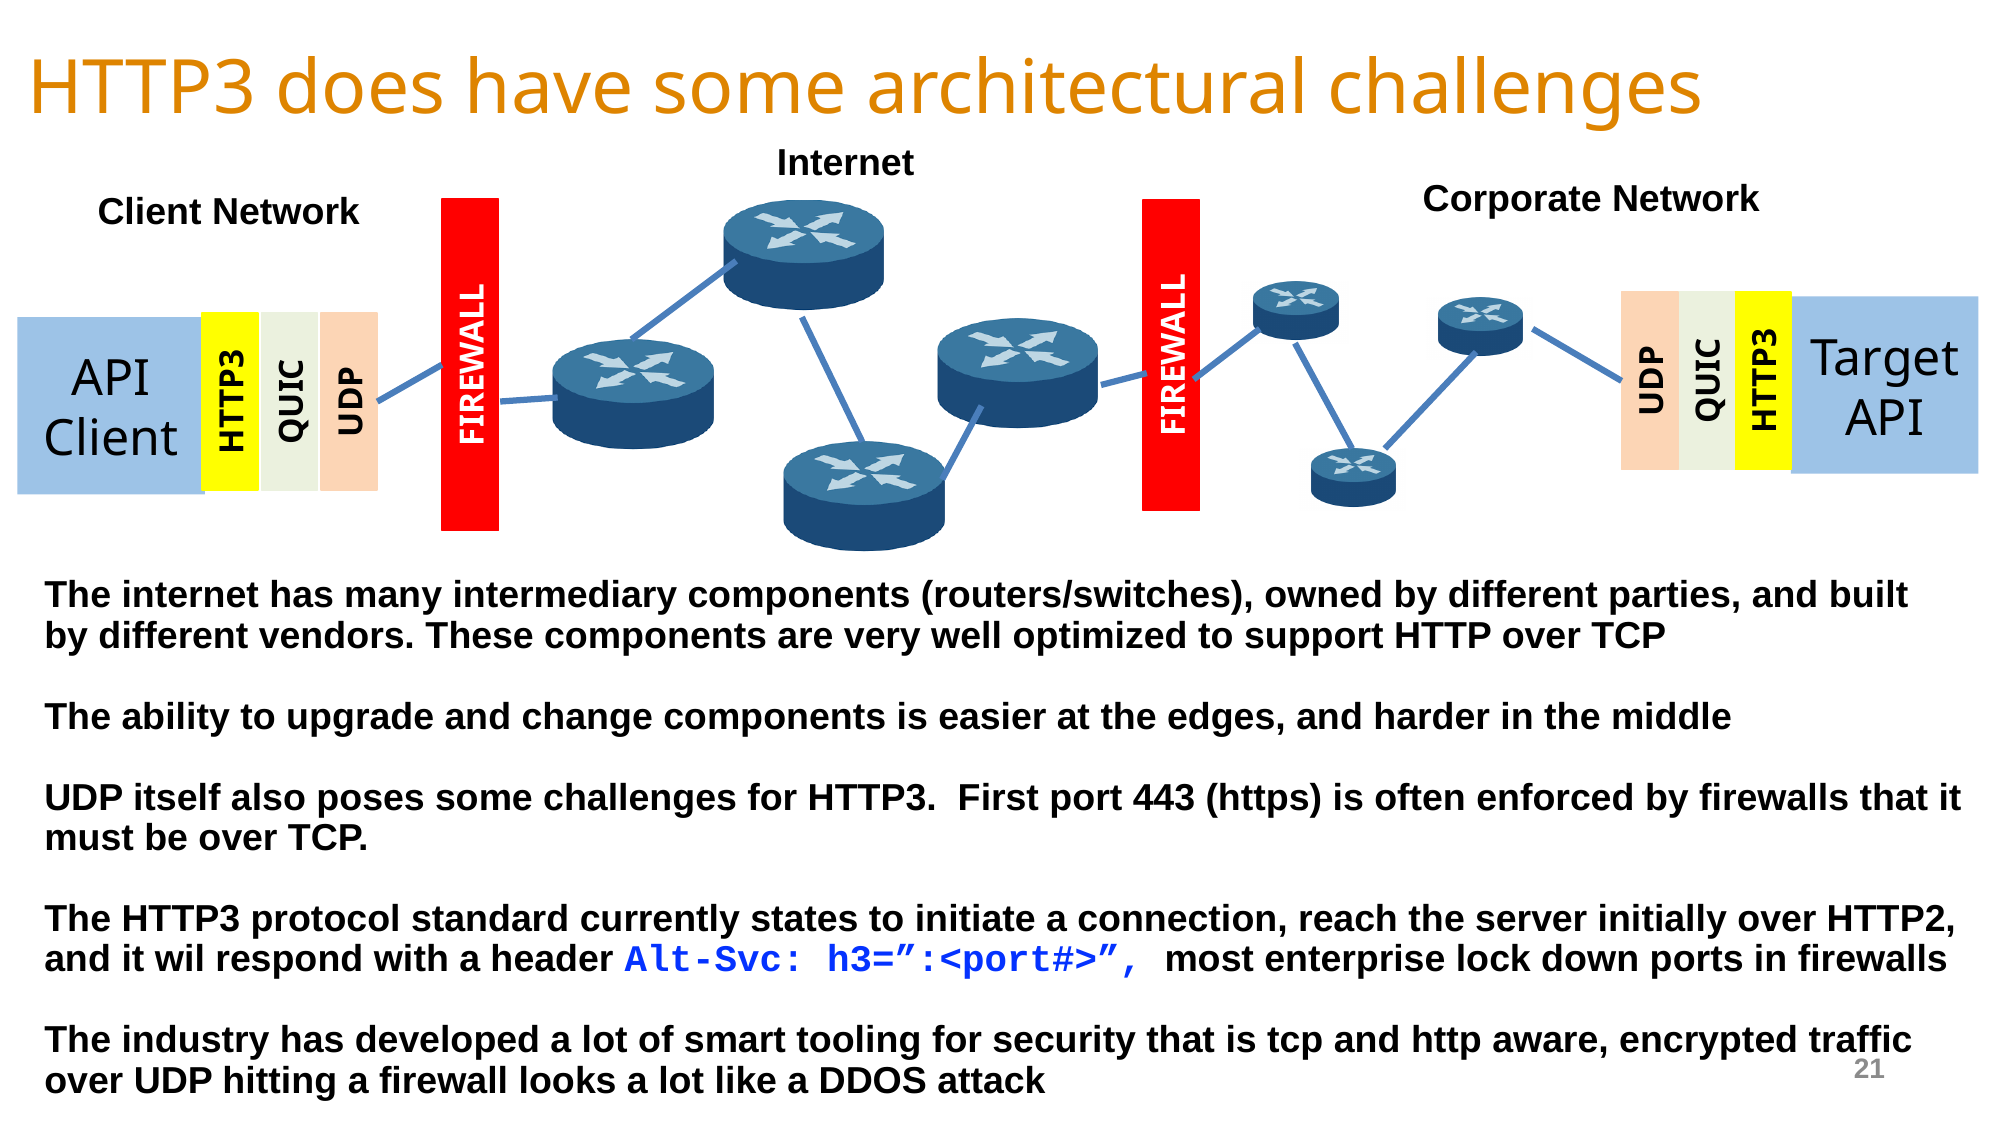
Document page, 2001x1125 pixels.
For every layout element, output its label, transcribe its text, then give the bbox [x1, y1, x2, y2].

text_box HTTP3 [201, 312, 259, 491]
text_box QUIC [261, 312, 318, 491]
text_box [499, 397, 558, 402]
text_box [1193, 328, 1260, 380]
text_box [376, 364, 443, 402]
picture [1426, 297, 1533, 360]
picture [1241, 281, 1349, 344]
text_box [1294, 342, 1353, 449]
text_box QUIC [1678, 292, 1735, 470]
picture [915, 318, 1118, 437]
picture [1298, 448, 1406, 511]
text_box The internet has many intermediary components (routers/switches), owned by different parties, and built by different vendors. These components are very well optimized to support HTTP over TCP The ability to upgrade and change components is easier at the edges, and harder in the middle UDP itself also poses some challenges for HTTP3. First port 443 (https) is often enforced by firewalls that it must be over TCP. The HTTP3 protocol standard currently states to initiate a connection, reach the server initially over HTTP2, and it wil respond with a header Alt-Svc: h3=”:<port#>”, most enterprise lock down ports in firewalls The industry has developed a lot of smart tooling for security that is tcp and http aware, encrypted traffic over UDP hitting a firewall looks a lot like a DDOS attack [29, 567, 1979, 1109]
text_box Internet [762, 135, 930, 191]
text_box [801, 316, 863, 442]
text_box UDP [320, 312, 378, 491]
picture [761, 441, 964, 560]
text_box Target API [1790, 296, 1979, 474]
text_box FIREWALL [441, 199, 499, 531]
picture [700, 199, 903, 318]
title HTTP3 does have some architectural challenges [12, 26, 1990, 142]
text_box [631, 260, 737, 340]
picture [530, 339, 733, 474]
text_box API Client [17, 317, 205, 495]
text_box FIREWALL [1143, 200, 1200, 511]
text_box Corporate Network [1407, 171, 1775, 228]
text_box HTTP3 [1735, 292, 1791, 470]
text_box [1532, 328, 1622, 381]
text_box UDP [1621, 292, 1678, 470]
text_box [1384, 351, 1477, 449]
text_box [1100, 372, 1148, 386]
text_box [941, 405, 982, 480]
text_box Client Network [82, 184, 375, 240]
